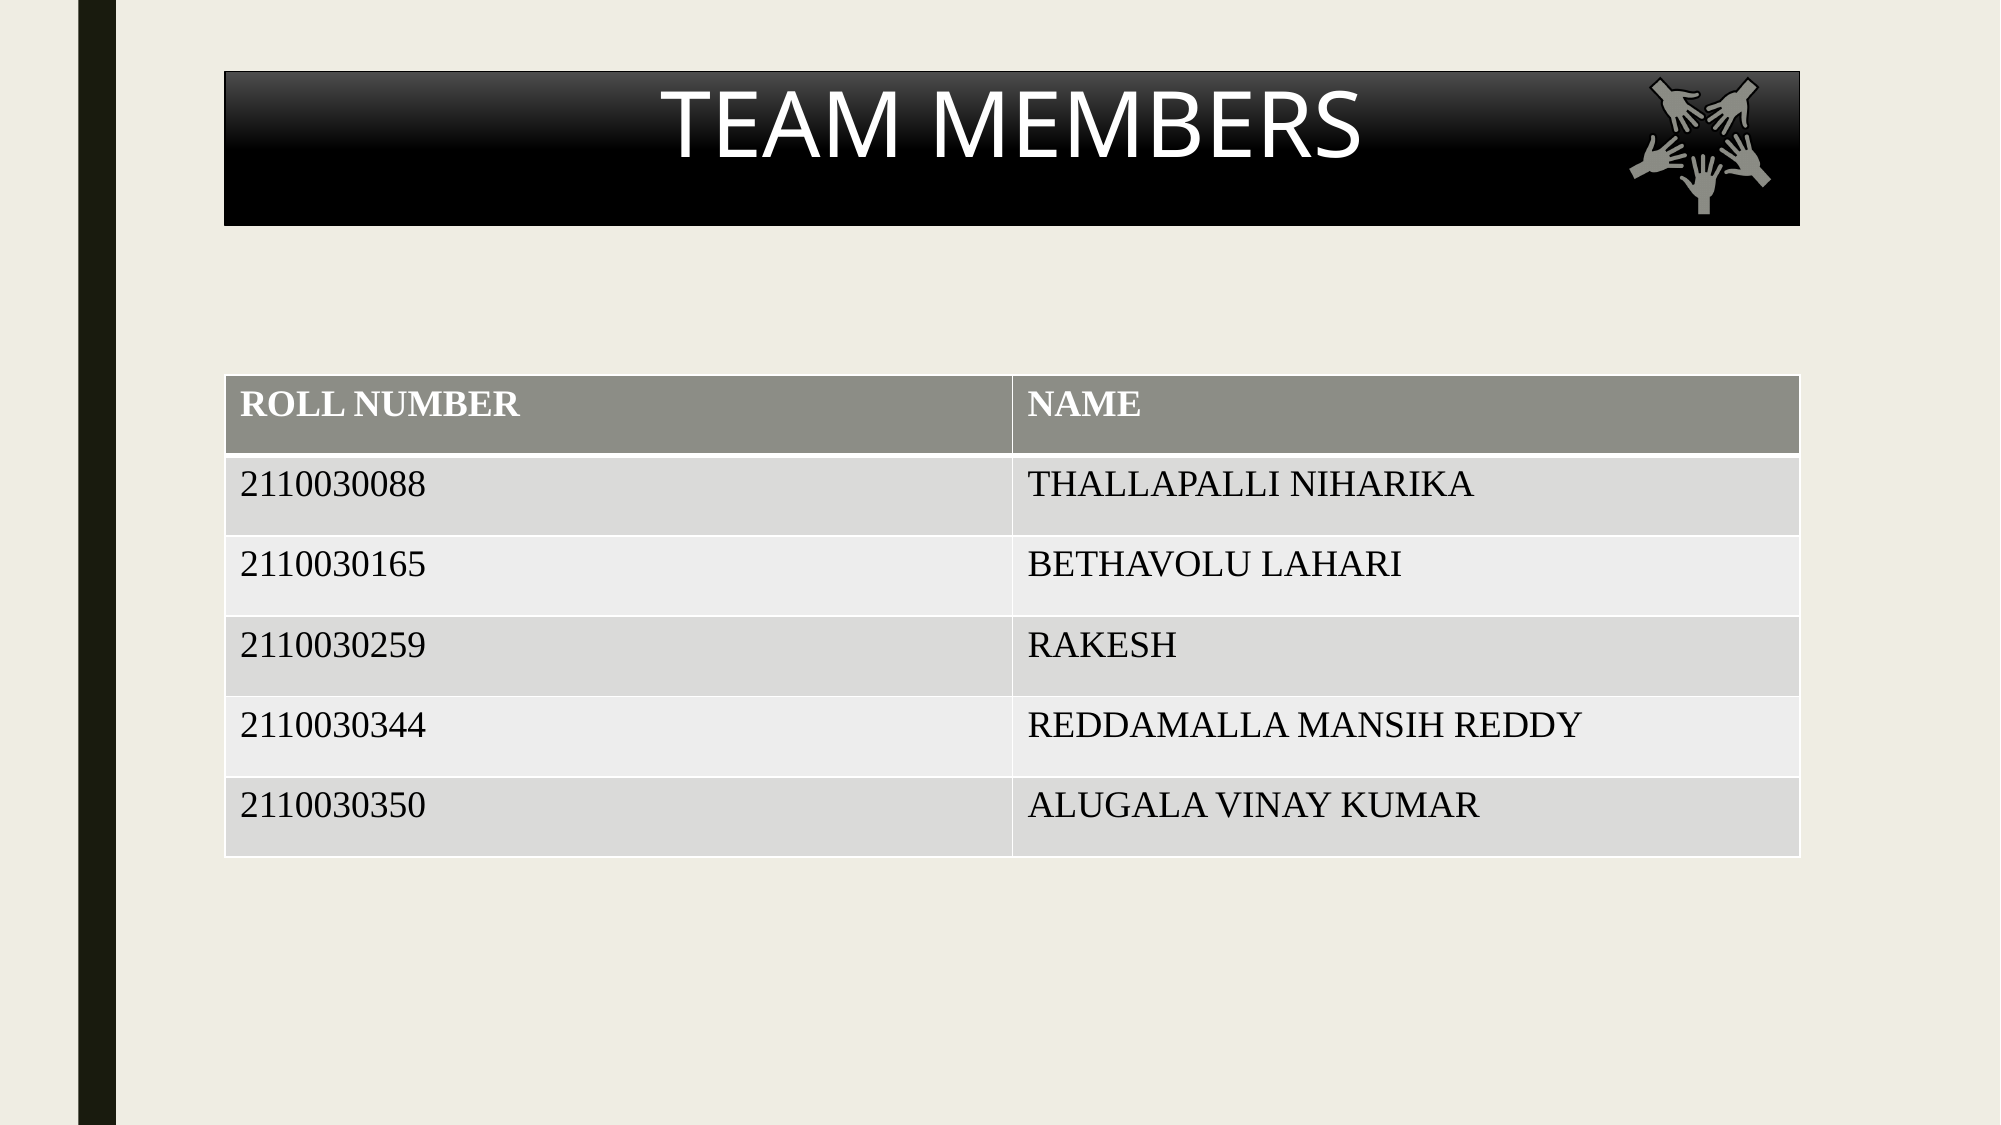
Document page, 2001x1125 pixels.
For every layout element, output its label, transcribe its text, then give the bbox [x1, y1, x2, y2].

title TEAM MEMBERS [224, 71, 1800, 226]
table_cell THALLAPALLI NIHARIKA [1013, 458, 1799, 535]
table_cell 2110030259 [226, 617, 1012, 696]
table_cell REDDAMALLA MANSIH REDDY [1013, 697, 1799, 776]
picture [1624, 71, 1775, 222]
table_cell ALUGALA VINAY KUMAR [1013, 778, 1799, 856]
table_cell 2110030344 [226, 697, 1012, 776]
table_header ROLL NUMBER [226, 376, 1012, 453]
table_cell BETHAVOLU LAHARI [1013, 537, 1799, 615]
table_cell 2110030350 [226, 778, 1012, 856]
table_cell 2110030088 [226, 458, 1012, 535]
table_cell 2110030165 [226, 537, 1012, 615]
table_cell RAKESH [1013, 617, 1799, 696]
table_header NAME [1013, 376, 1799, 453]
